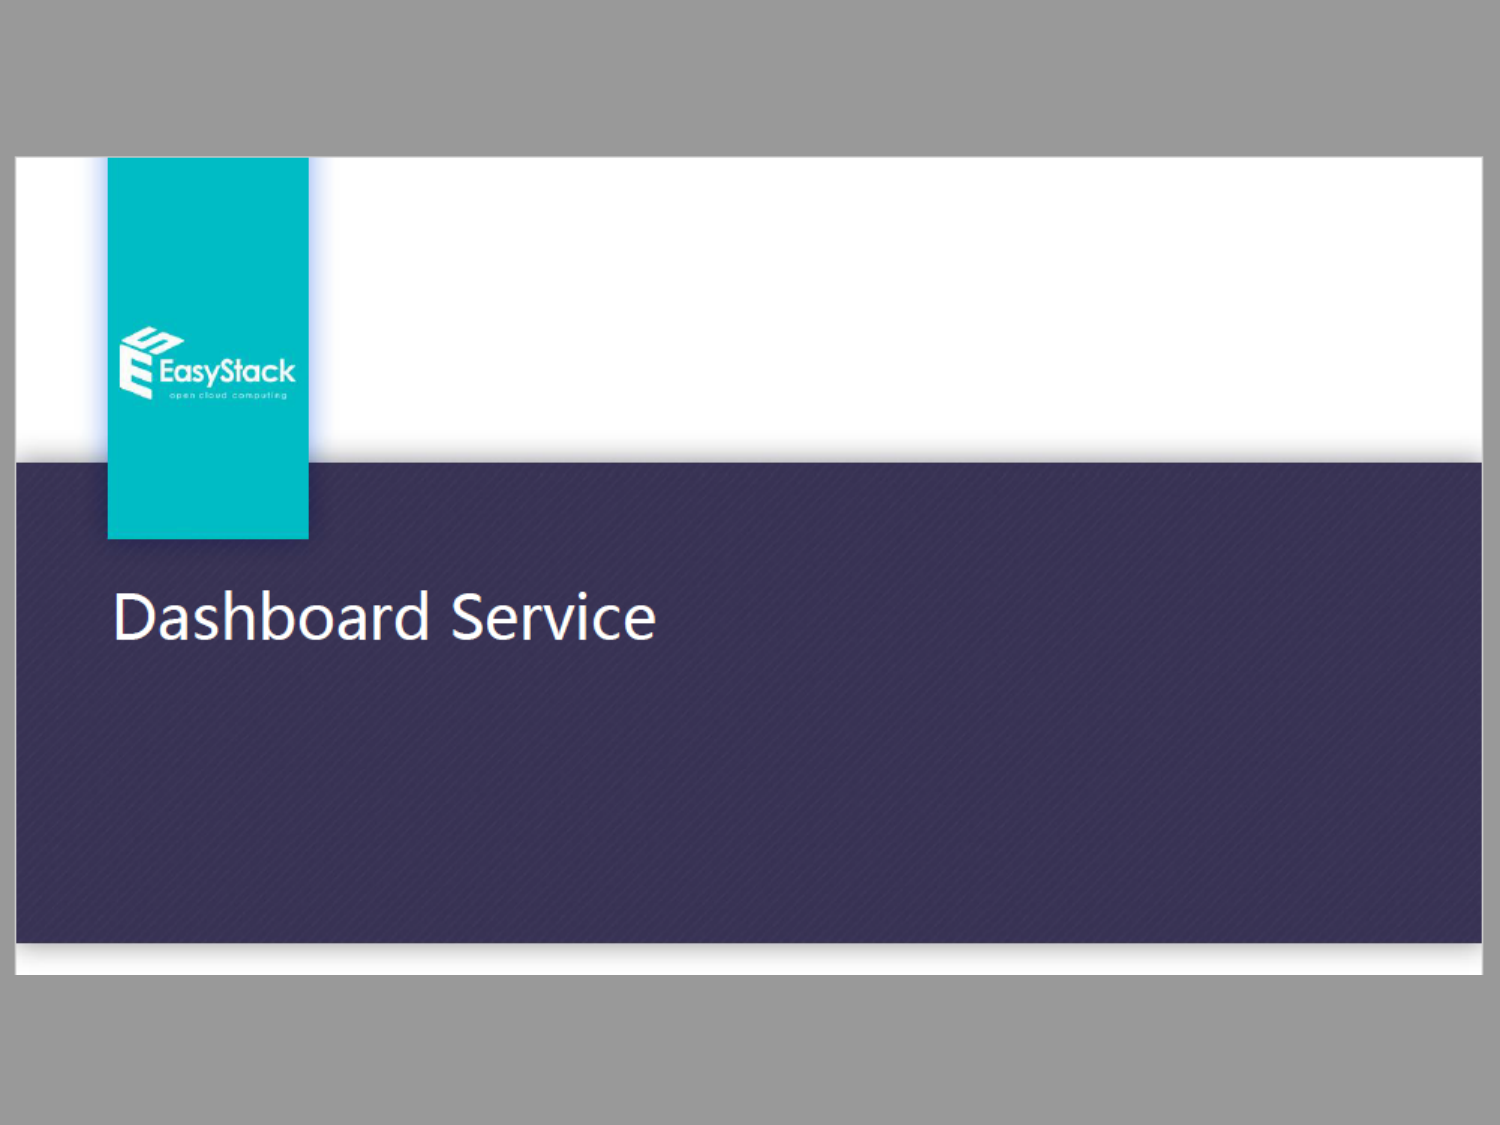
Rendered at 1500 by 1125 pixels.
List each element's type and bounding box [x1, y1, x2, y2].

picture [0, 149, 1500, 976]
